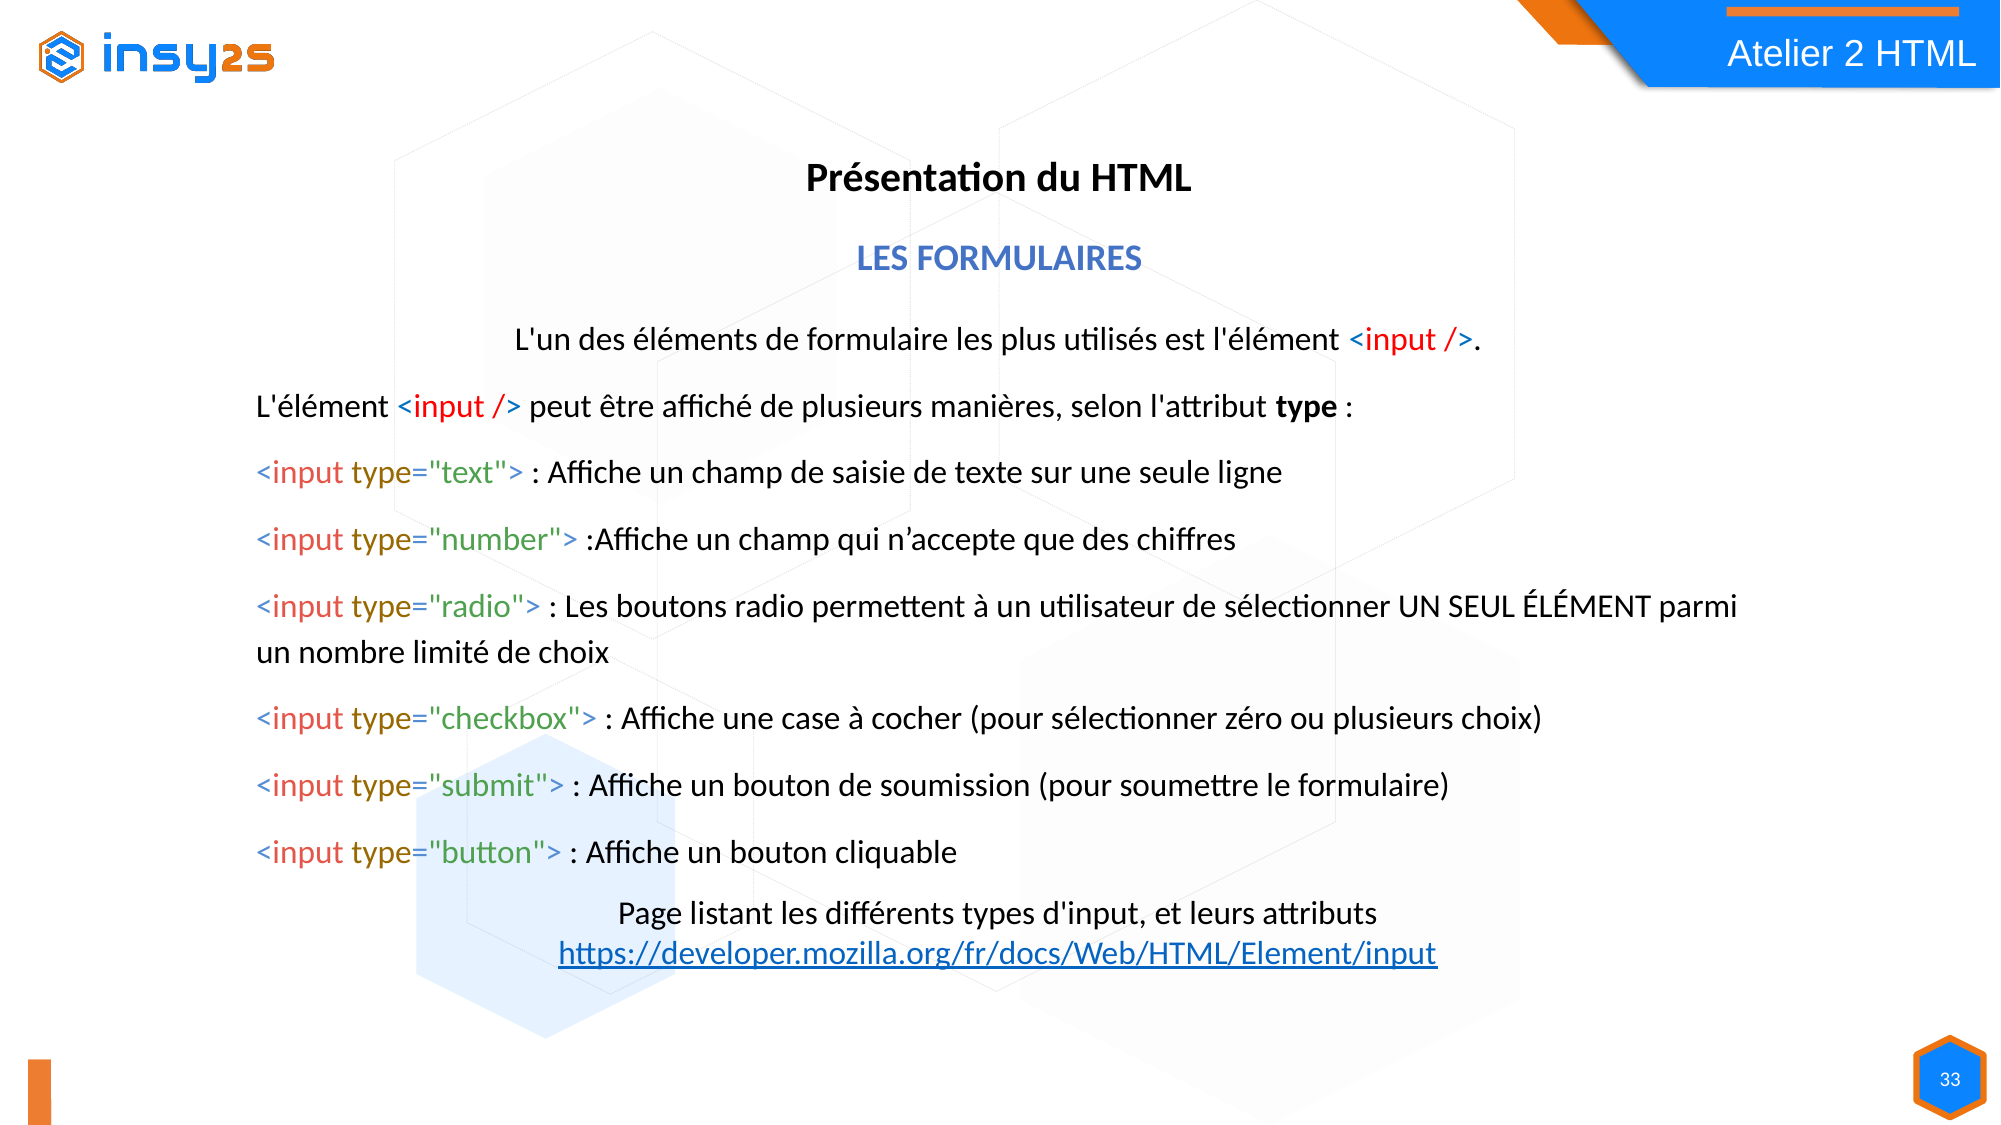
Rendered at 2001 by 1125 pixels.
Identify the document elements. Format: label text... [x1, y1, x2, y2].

picture [39, 31, 274, 84]
text_box LES FORMULAIRES [244, 220, 1756, 286]
text_box L'un des éléments de formulaire les plus utilisés est l'élément <input />. L'élément <input /> peut être affiché de plusieurs manières, selon l'attribut type : <input type="text"> : Affiche un champ de saisie de texte sur une seule ligne <input type="number"> :Affiche un champ qui n’accepte que des chiffres <input type="radio"> : Les boutons radio permettent à un utilisateur de sélectionner UN SEUL ÉLÉMENT parmi un nombre limité de choix <input type="checkbox"> : Affiche une case à cocher (pour sélectionner zéro ou plusieurs choix) <input type="submit"> : Affiche un bouton de soumission (pour soumettre le formulaire) <input type="button"> : Affiche un bouton cliquable Page listant les différents types d'input, et leurs attributs https://developer.mozilla.org/fr/docs/Web/HTML/Element/input [241, 303, 1756, 1025]
text_box Présentation du HTML [507, 137, 1491, 207]
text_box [1514, 0, 2000, 88]
slide_number 33 [1916, 1053, 1984, 1104]
